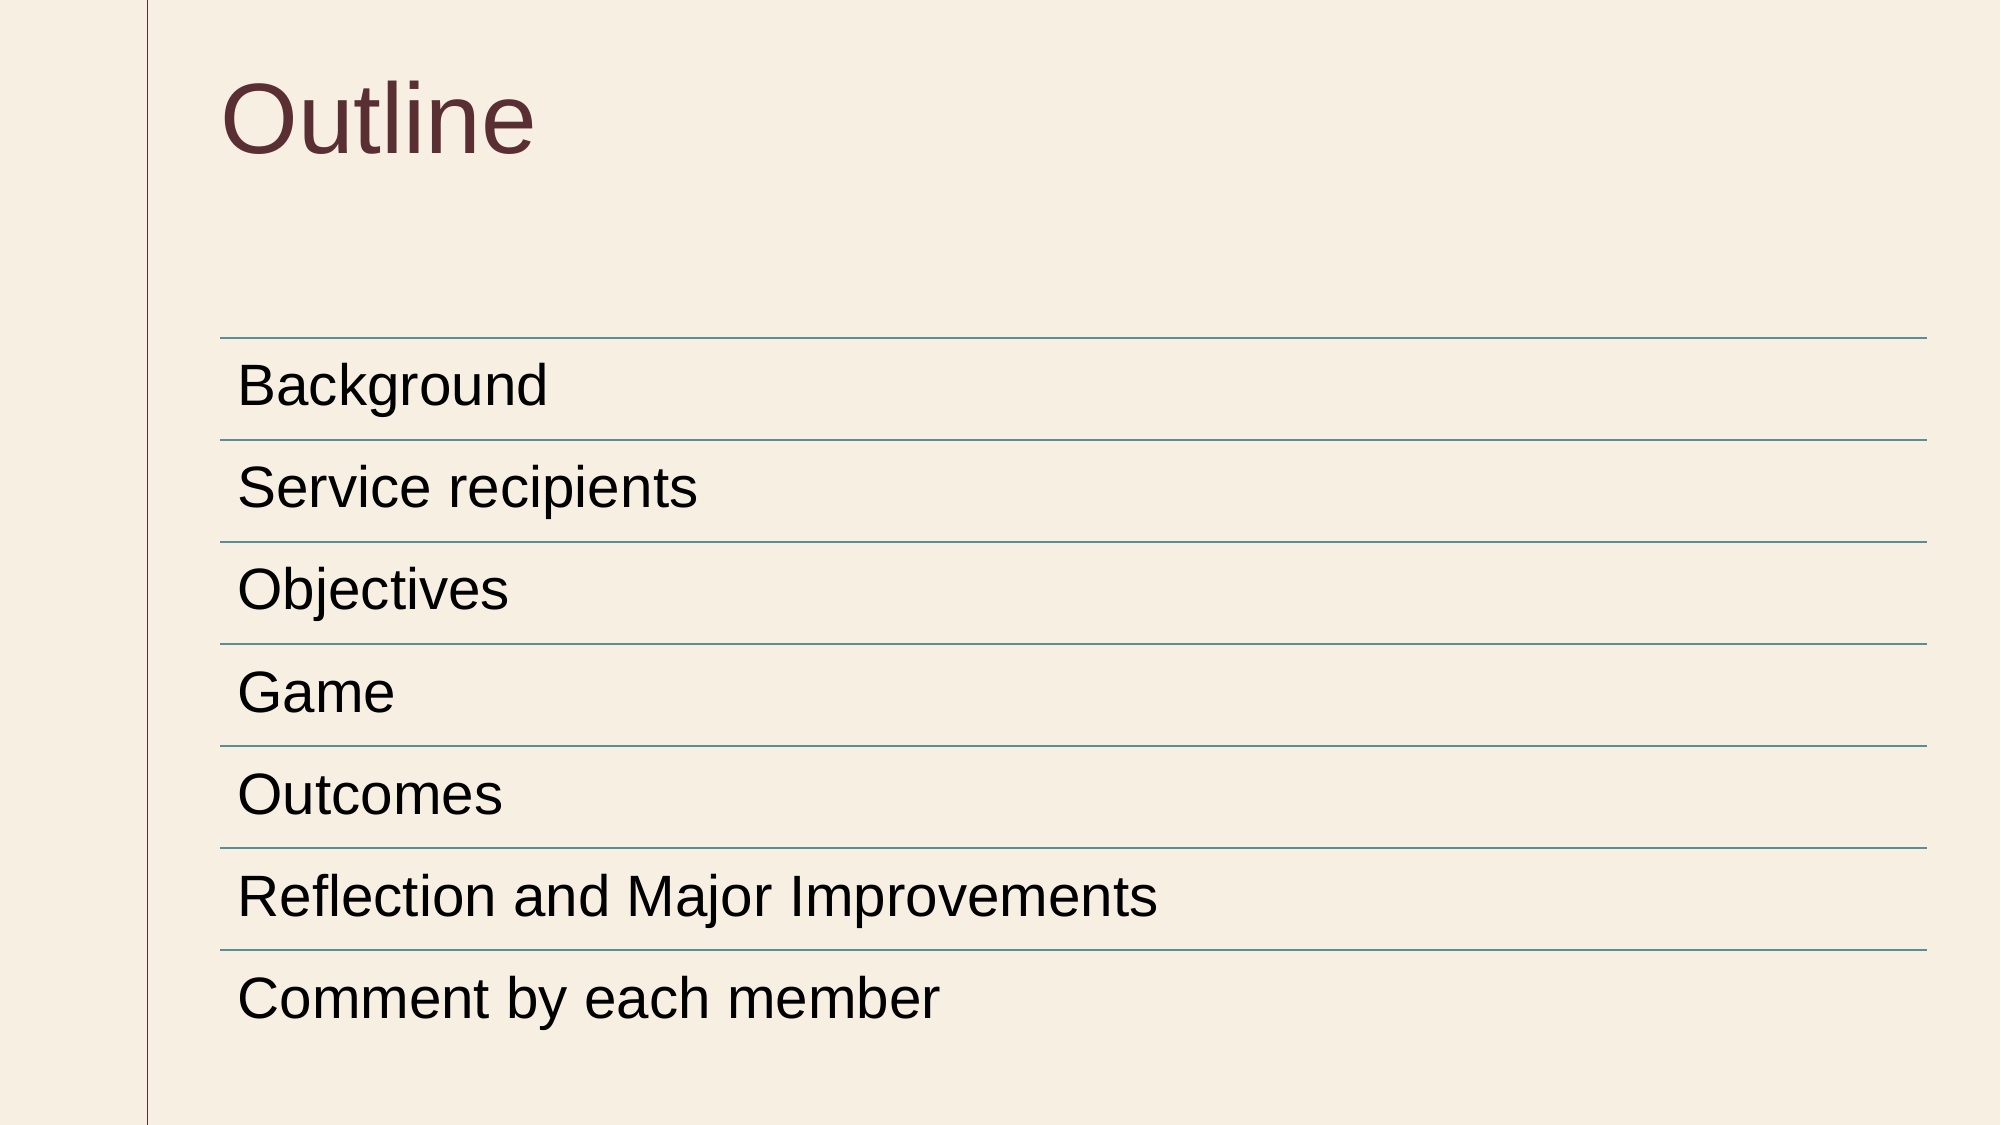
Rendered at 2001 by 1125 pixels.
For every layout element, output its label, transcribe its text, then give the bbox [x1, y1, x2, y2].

title Outline [220, 53, 1928, 262]
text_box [220, 337, 1928, 1053]
